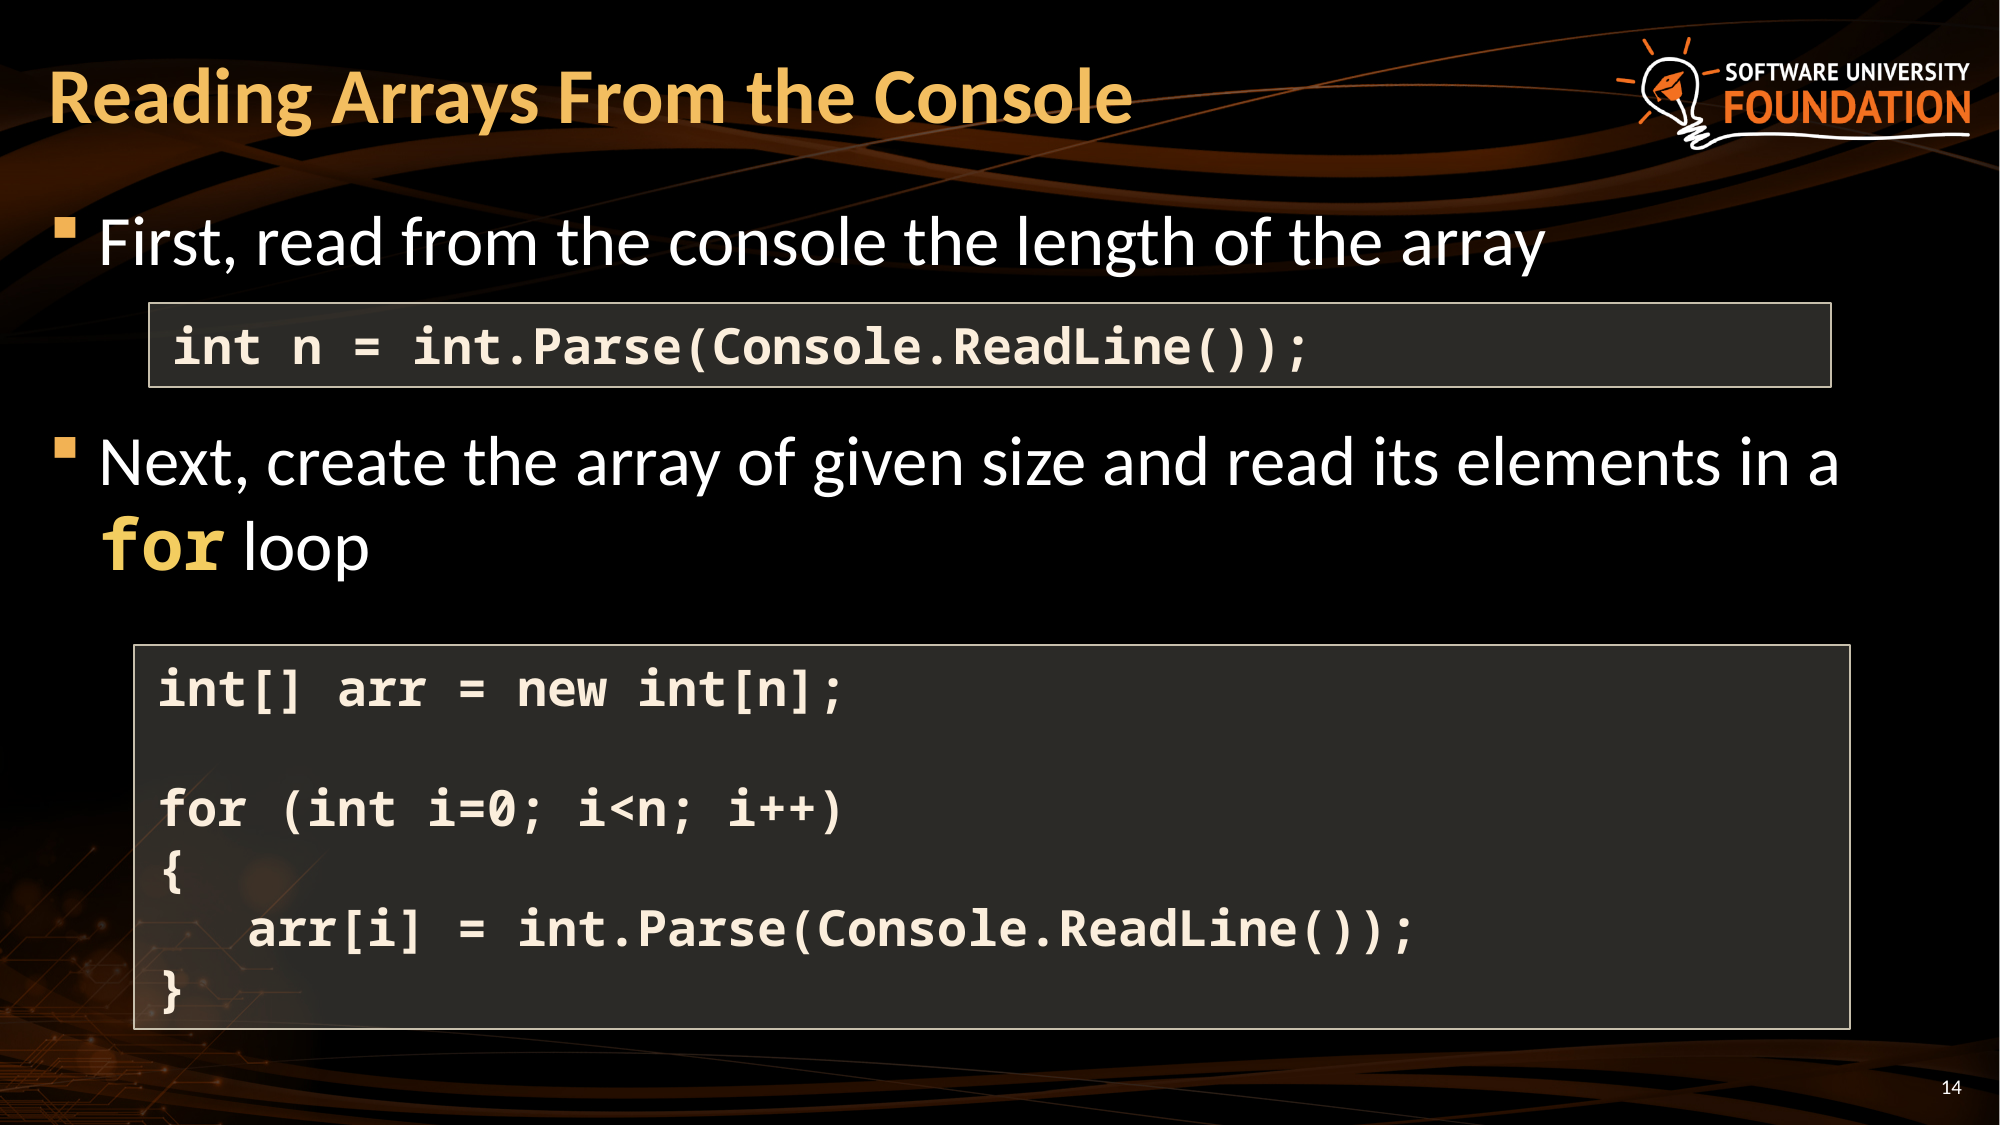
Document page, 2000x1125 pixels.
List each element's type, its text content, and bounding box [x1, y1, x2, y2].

title Reading Arrays From the Console [30, 6, 1602, 189]
list First, read from the console the length of the array Next, create the array of given size and read its elements in a for loop [31, 188, 1968, 1103]
picture [0, 0, 2000, 1125]
text_box int n = int.Parse(Console.ReadLine()); [148, 303, 1831, 387]
text_box int[] arr = new int[n]; for (int i=0; i<n; i++) { arr[i] = int.Parse(Console.ReadLine()); } [134, 645, 1850, 1029]
